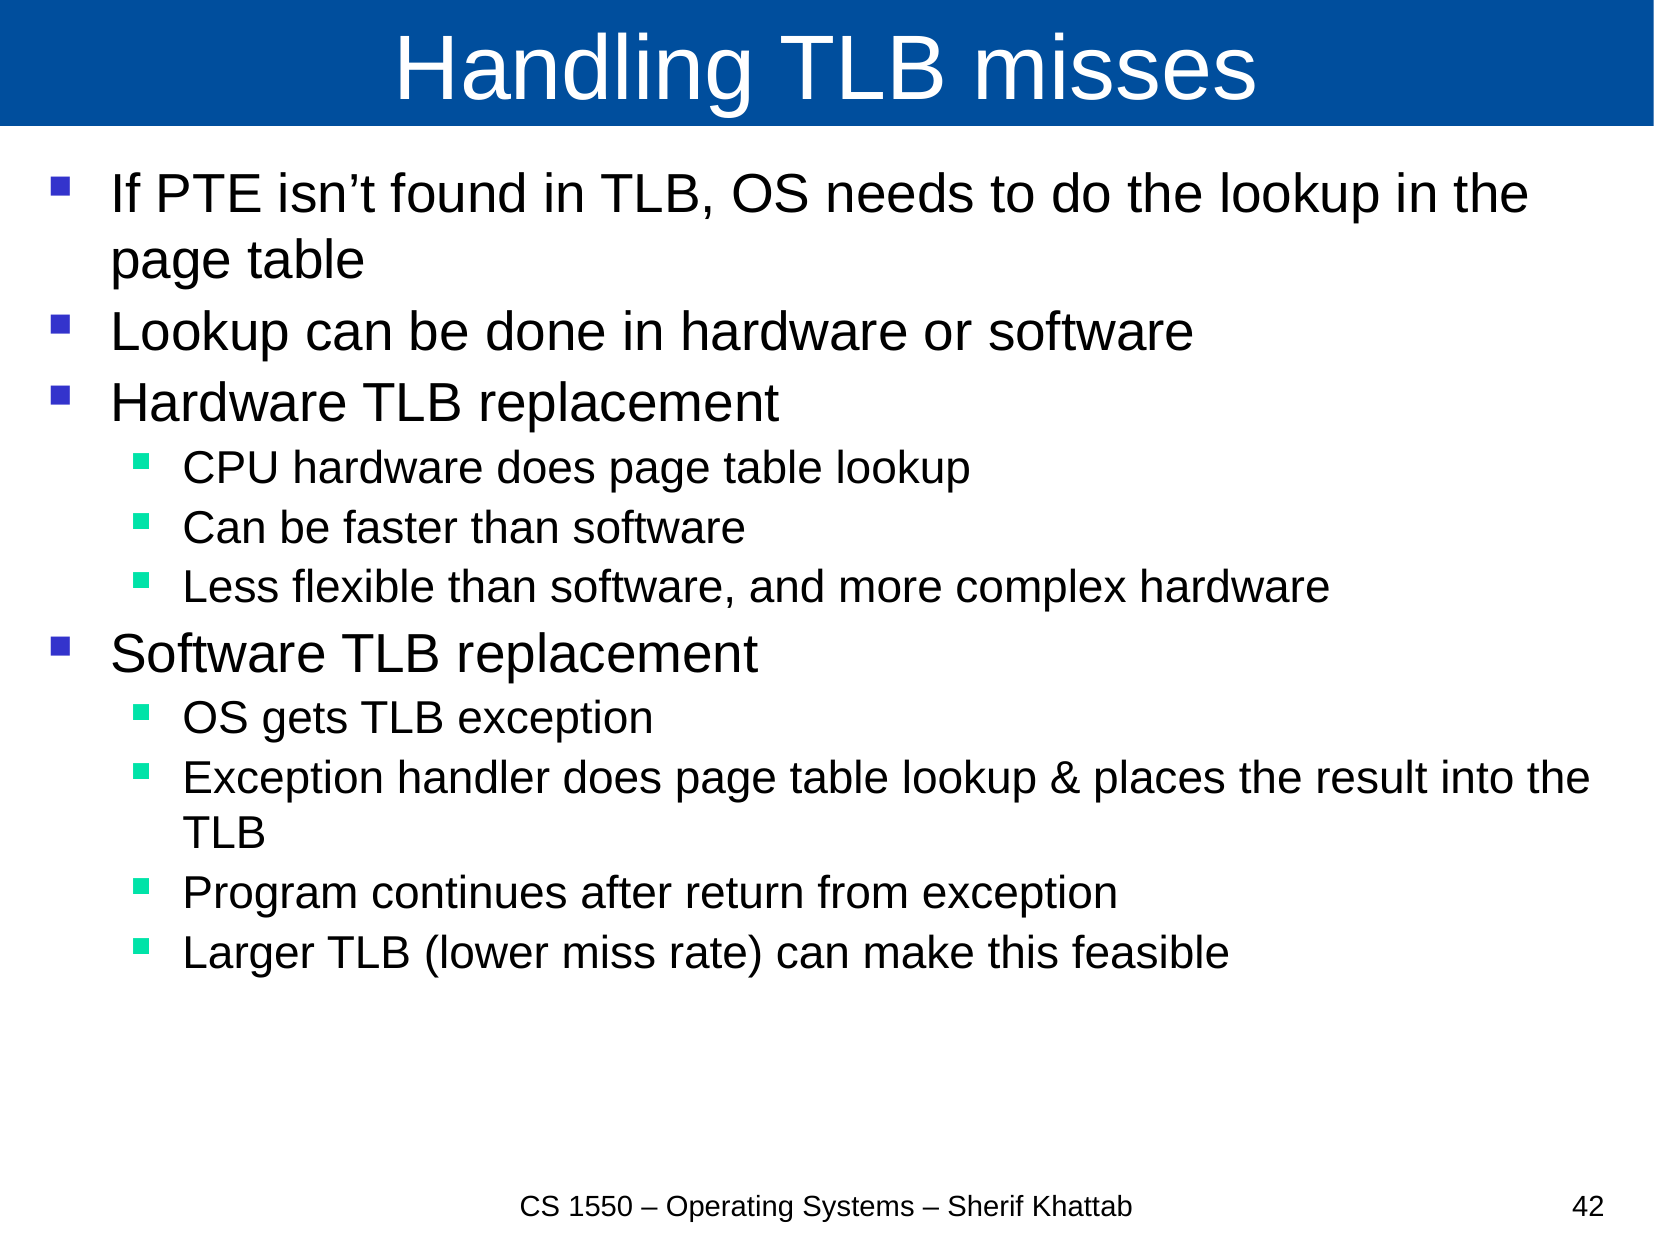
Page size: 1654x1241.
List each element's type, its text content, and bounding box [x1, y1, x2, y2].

slide_number 42 [1550, 1185, 1620, 1230]
footer CS 1550 – Operating Systems – Sherif Khattab [337, 1185, 1316, 1230]
title Handling TLB misses [0, 0, 1654, 126]
list If PTE isn’t found in TLB, OS needs to do the lookup in the page table Lookup can be done in hardware or software Hardware TLB replacement CPU hardware does page table lookup Can be faster than software Less flexible than software, and more complex hardware Software TLB replacement OS gets TLB exception Exception handler does page table lookup & places the result into the TLB Program continues after return from exception Larger TLB (lower miss rate) can make this feasible [33, 150, 1620, 1158]
